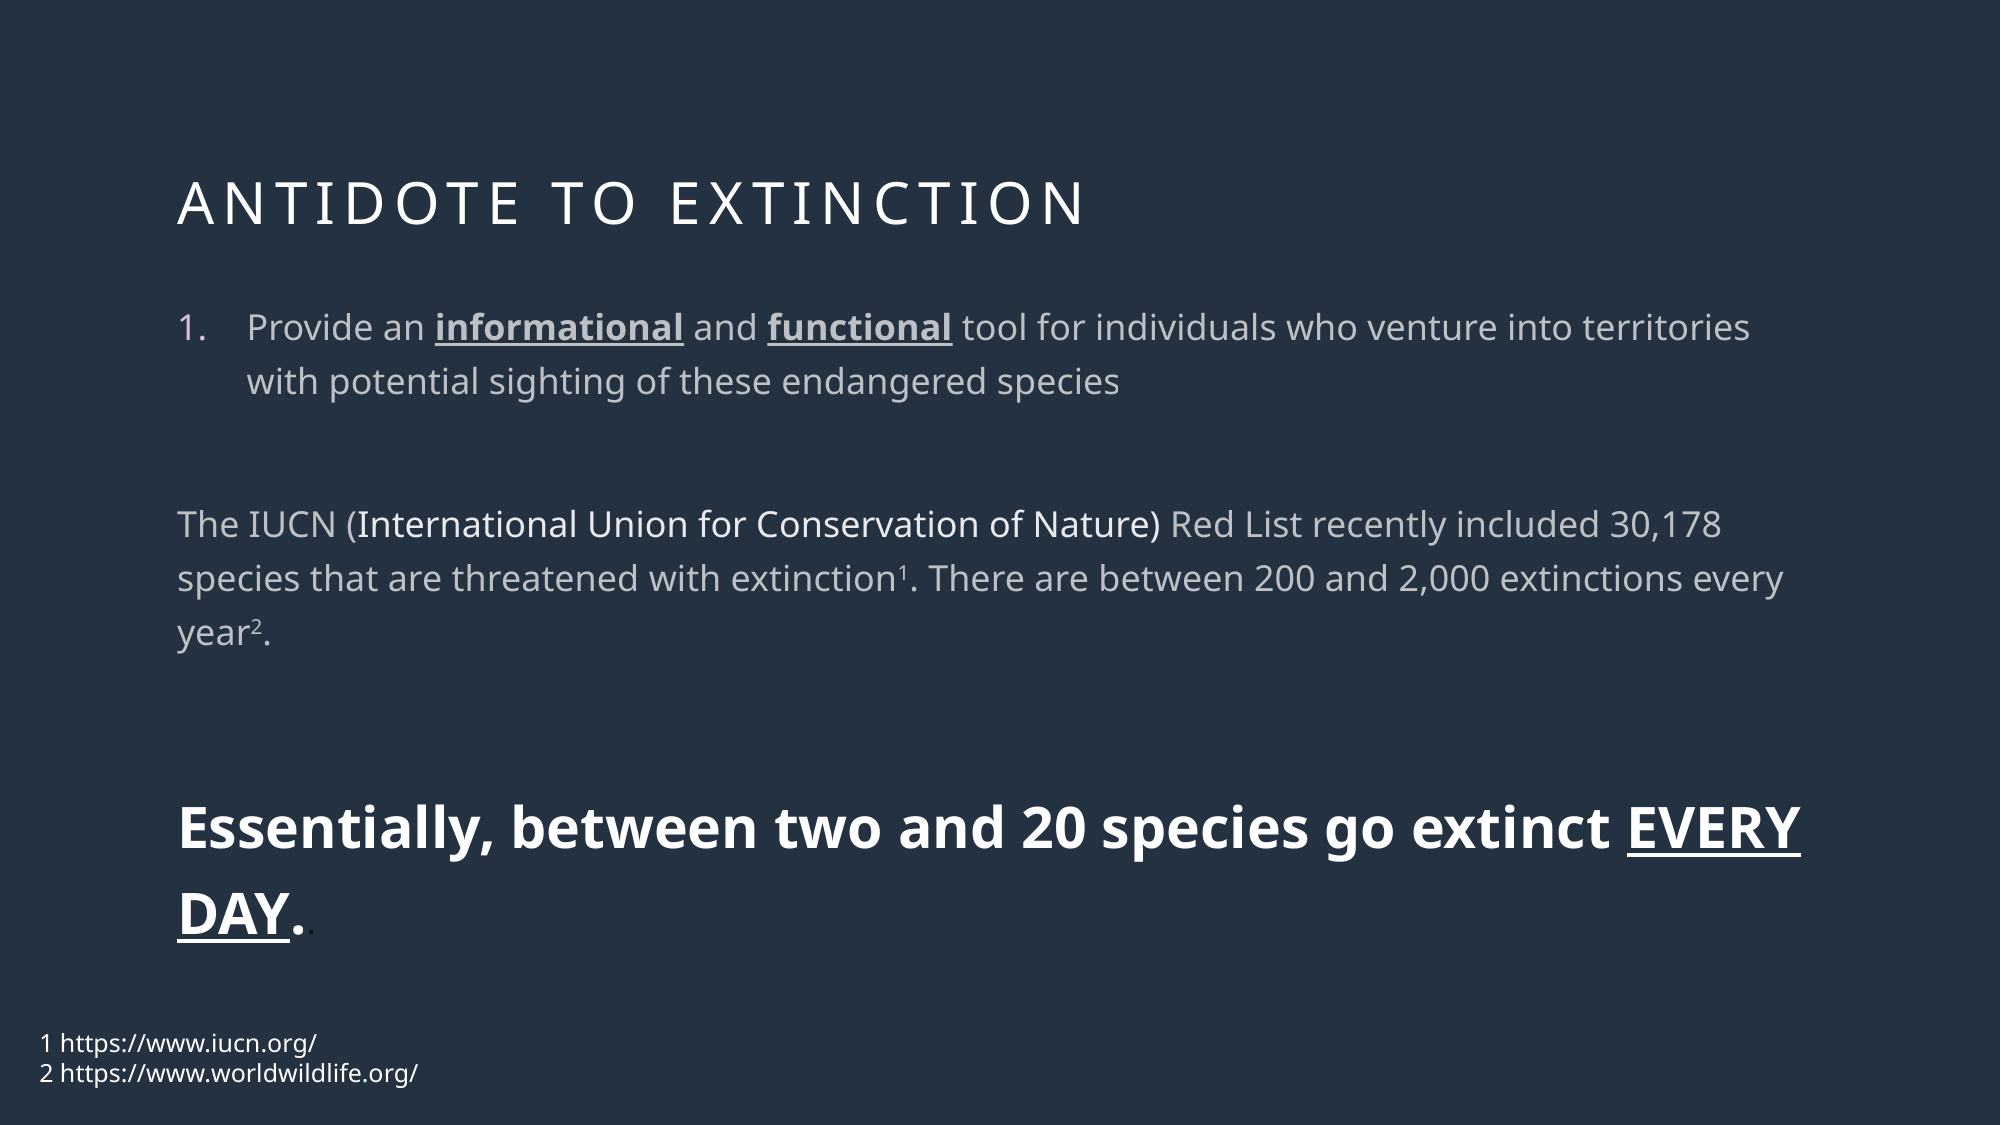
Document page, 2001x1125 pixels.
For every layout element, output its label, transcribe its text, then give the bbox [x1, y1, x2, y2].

text_box 1 https://www.iucn.org/ 2 https://www.worldwildlife.org/ [24, 1020, 434, 1095]
title Antidote to extinction [177, 165, 1822, 274]
list Provide an informational and functional tool for individuals who venture into territories with potential sighting of these endangered species The IUCN (International Union for Conservation of Nature) Red List recently included 30,178 species that are threatened with extinction1. There are between 200 and 2,000 extinctions every year2. Essentially, between two and 20 species go extinct EVERY DAY.. [177, 293, 1822, 947]
